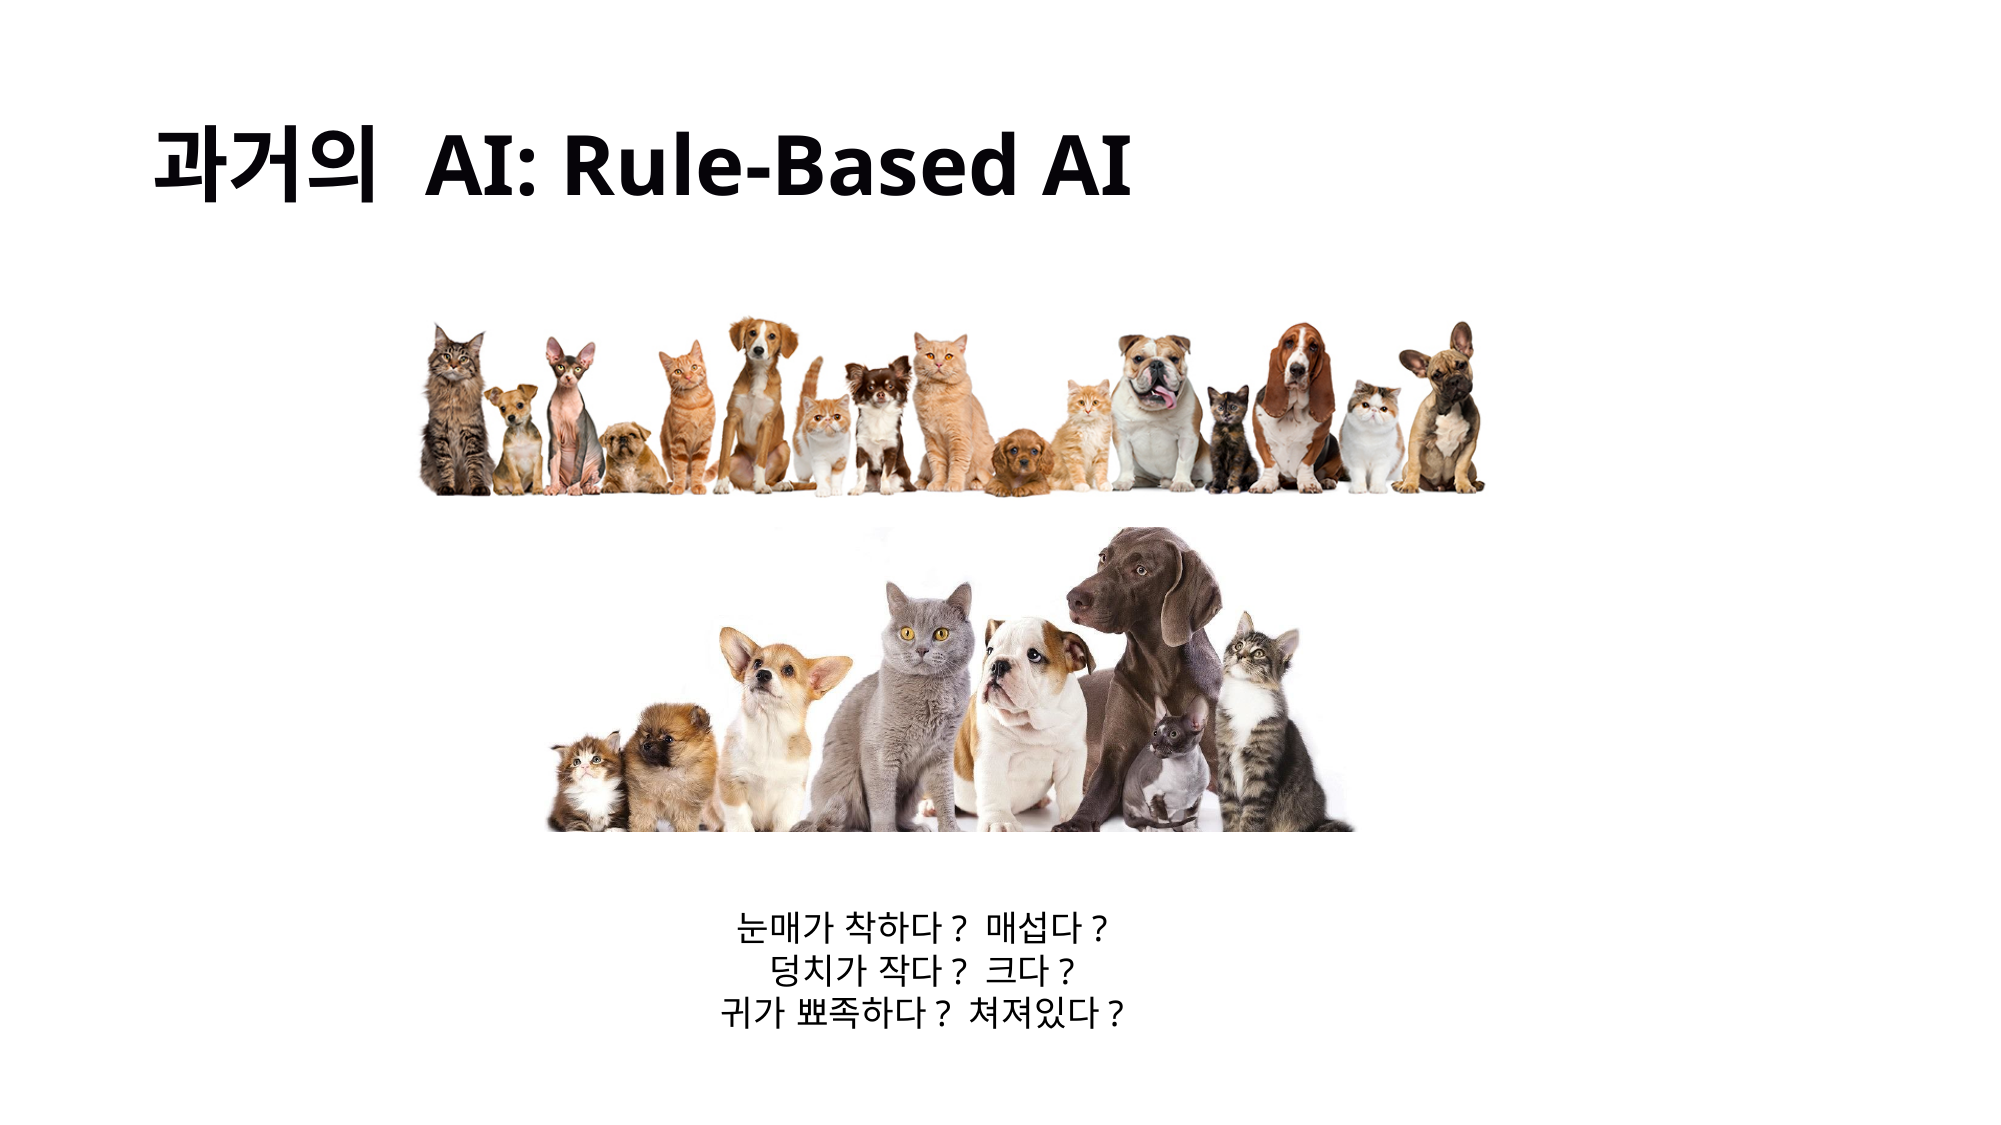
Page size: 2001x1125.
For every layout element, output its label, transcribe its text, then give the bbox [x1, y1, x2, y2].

title 과거의 AI: Rule-Based AI [137, 59, 1863, 278]
text_box 눈매가 착하다? 매섭다? 덩치가 작다? 크다? 귀가 뾰족하다? 쳐져있다? [714, 900, 1130, 1040]
picture [401, 304, 1499, 501]
picture [524, 527, 1376, 832]
